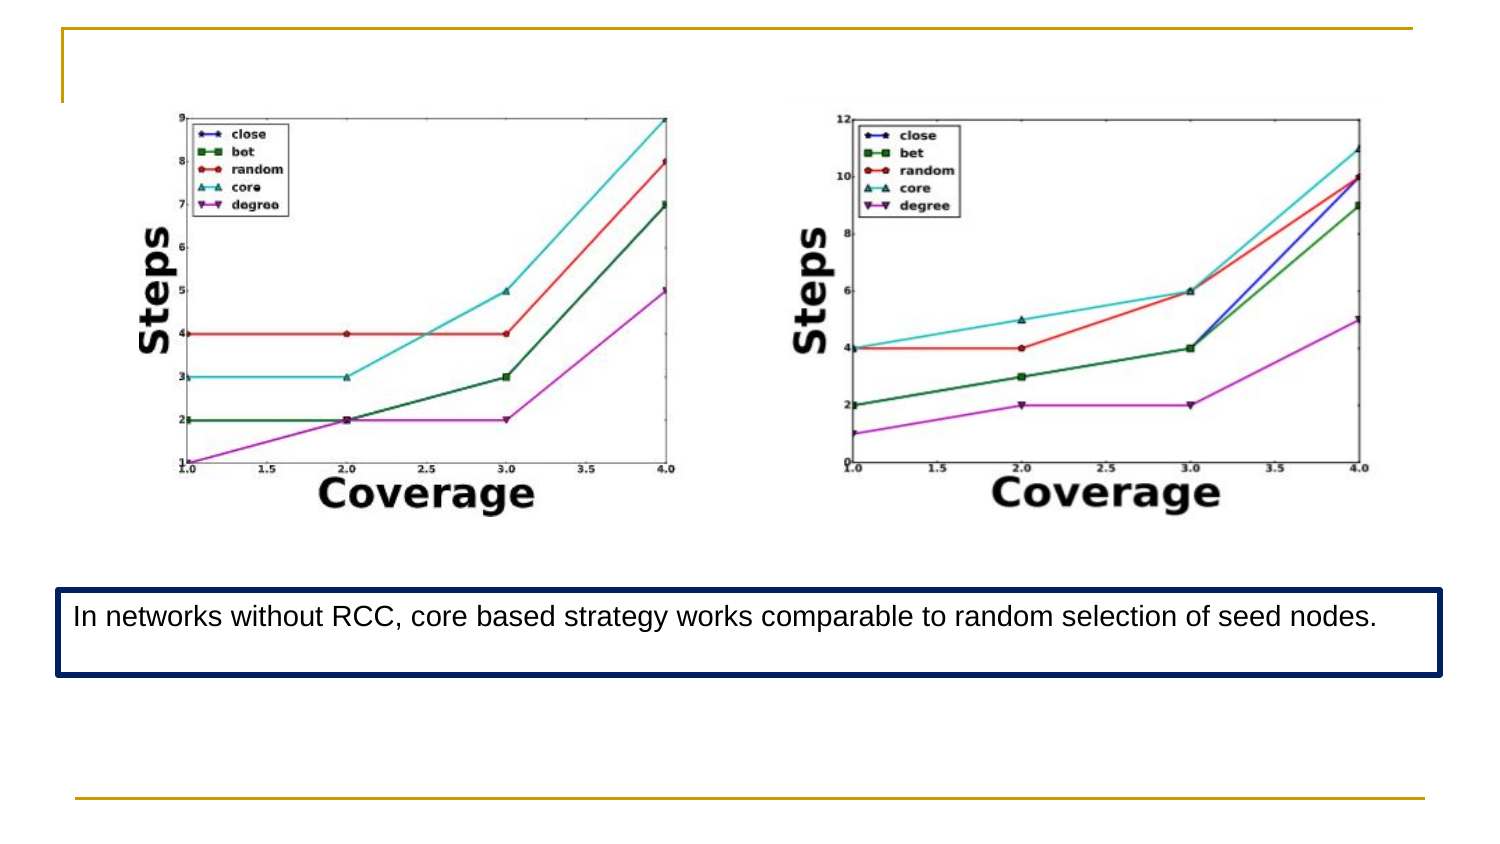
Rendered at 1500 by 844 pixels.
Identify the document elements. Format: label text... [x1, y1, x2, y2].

text_box In networks without RCC, core based strategy works comparable to random selection of seed nodes. [57, 589, 1440, 675]
picture [788, 96, 1383, 521]
picture [138, 100, 684, 518]
